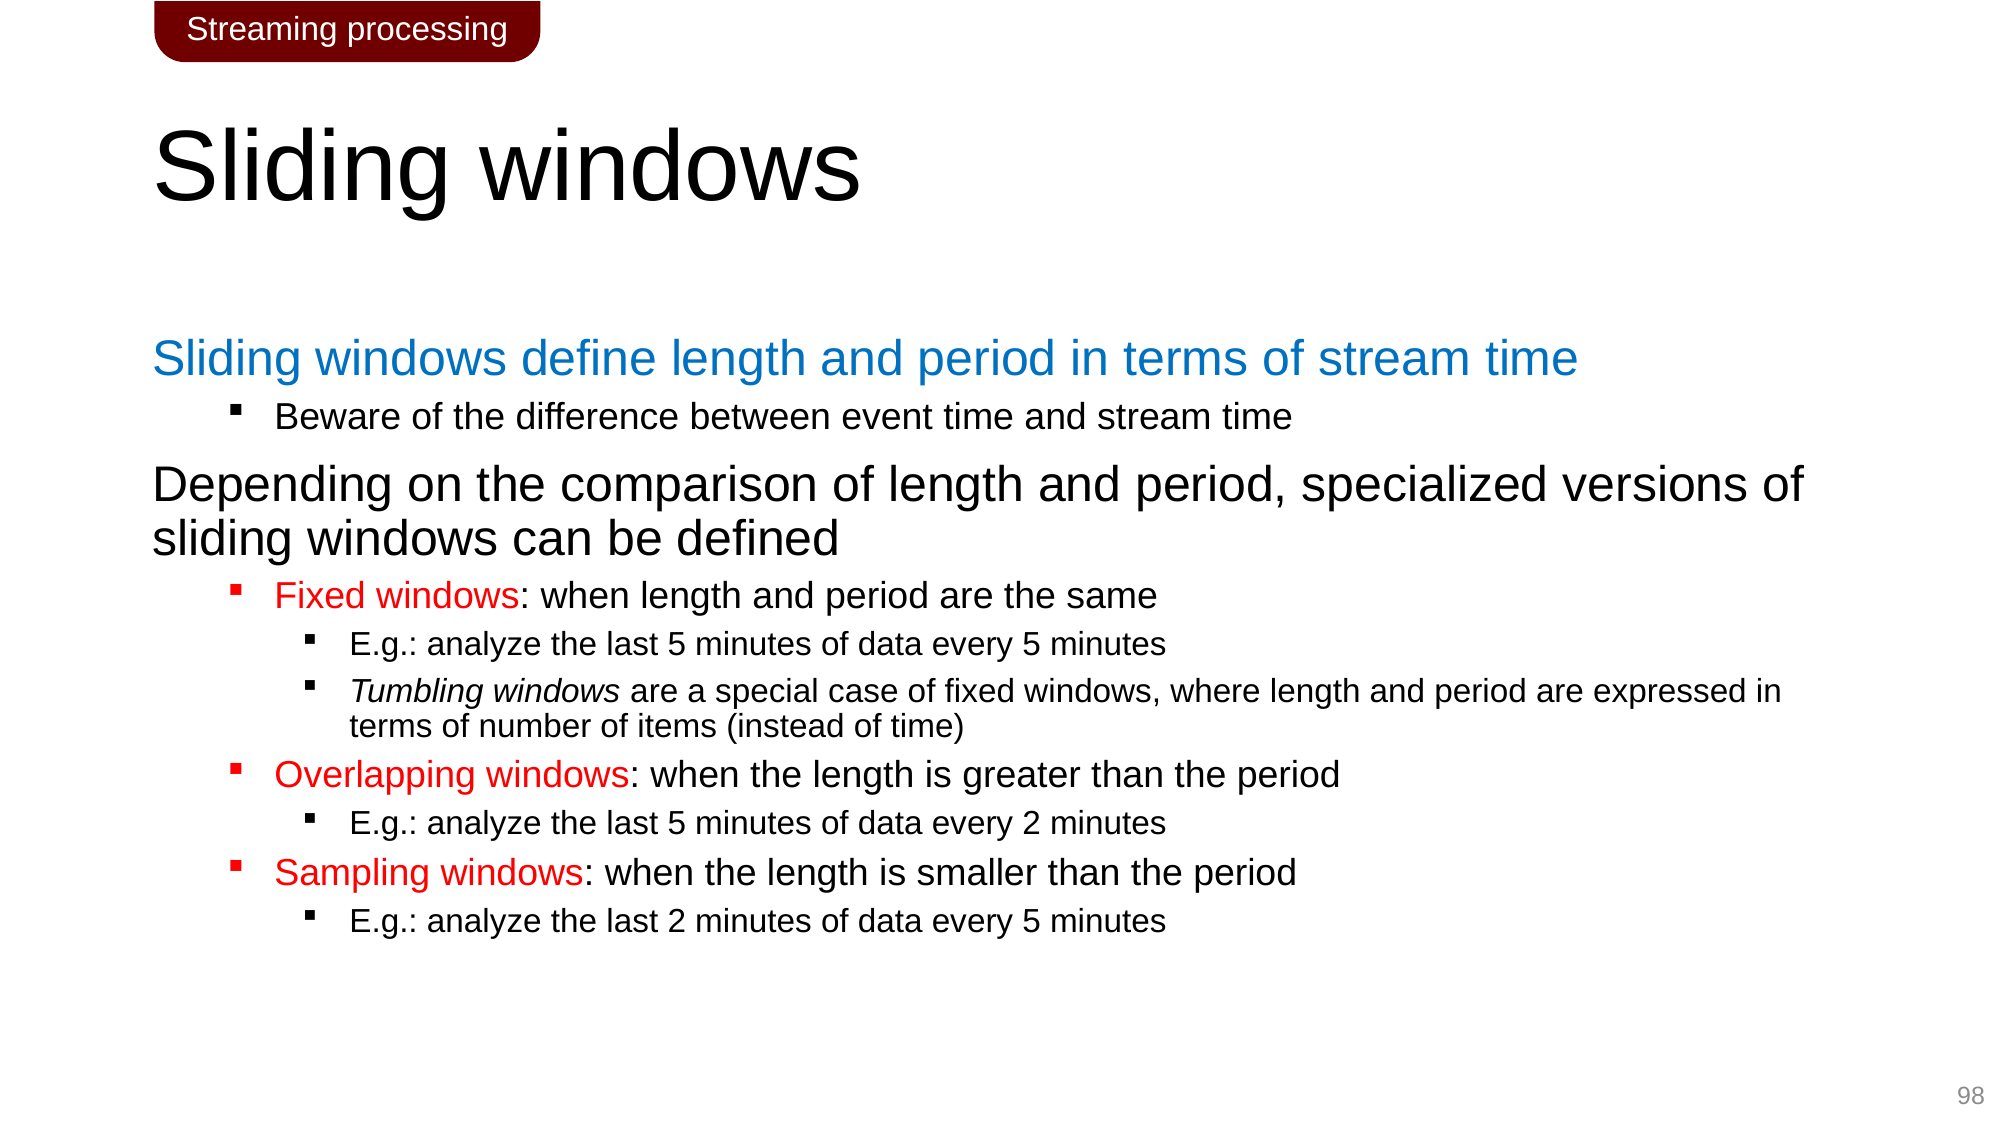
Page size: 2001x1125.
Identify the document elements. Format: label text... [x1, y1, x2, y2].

list Sliding windows define length and period in terms of stream time Beware of the difference between event time and stream time Depending on the comparison of length and period, specialized versions of sliding windows can be defined Fixed windows: when length and period are the same E.g.: analyze the last 5 minutes of data every 5 minutes Tumbling windows are a special case of fixed windows, where length and period are expressed in terms of number of items (instead of time) Overlapping windows: when the length is greater than the period E.g.: analyze the last 5 minutes of data every 2 minutes Sampling windows: when the length is smaller than the period E.g.: analyze the last 2 minutes of data every 5 minutes [137, 278, 1863, 993]
title Sliding windows [137, 59, 1863, 278]
text_box Streaming processing [154, 1, 541, 63]
slide_number 98 [1550, 1065, 2000, 1125]
